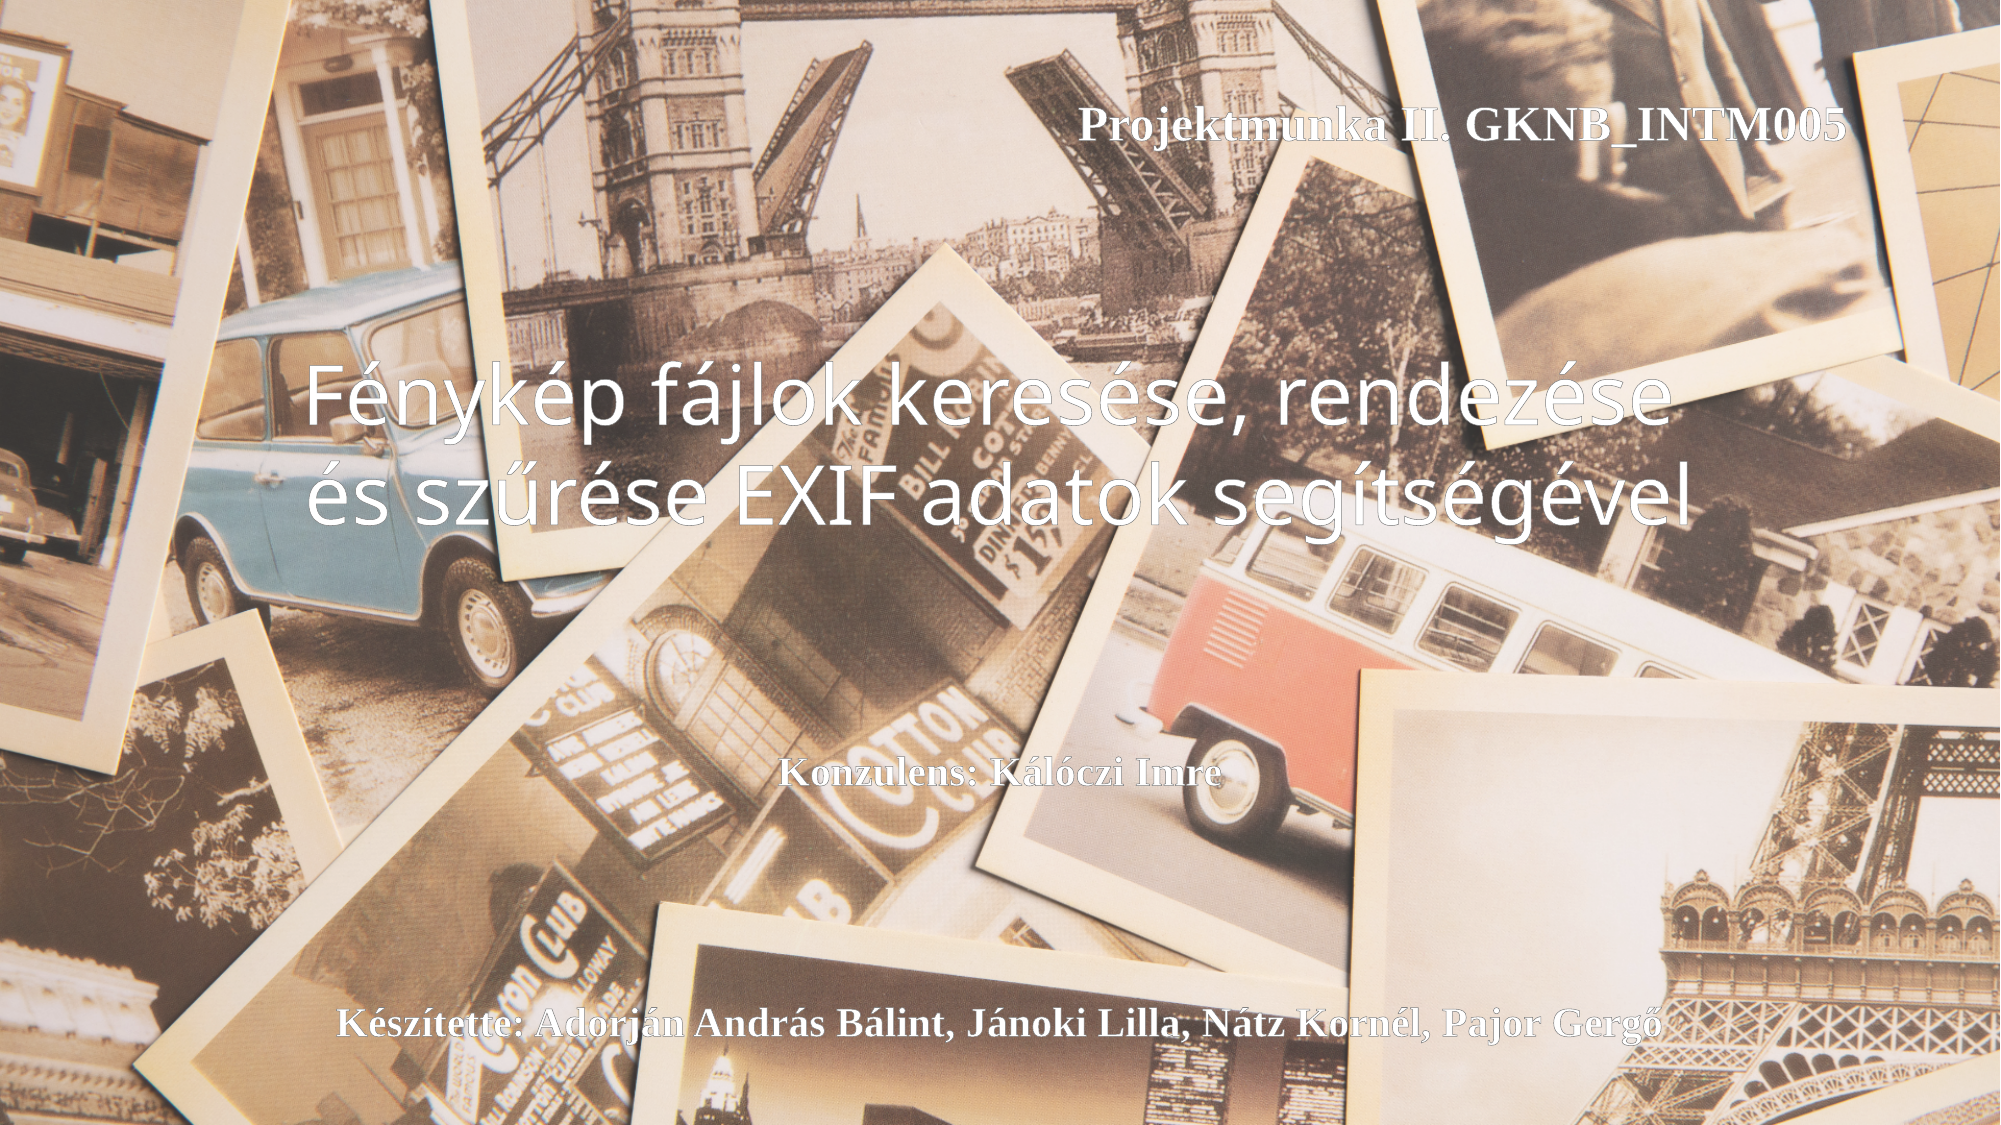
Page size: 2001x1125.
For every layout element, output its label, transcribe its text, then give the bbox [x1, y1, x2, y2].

text_box Fénykép fájlok keresése, rendezése és szűrése EXIF adatok segítségével [137, 334, 1863, 549]
text_box Projektmunka II. GKNB_INTM005 [137, 83, 1863, 158]
text_box Konzulens: Kálóczi Imre [137, 736, 1863, 802]
text_box Készítette: Adorján András Bálint, Jánoki Lilla, Nátz Kornél, Pajor Gergő [137, 987, 1863, 1053]
